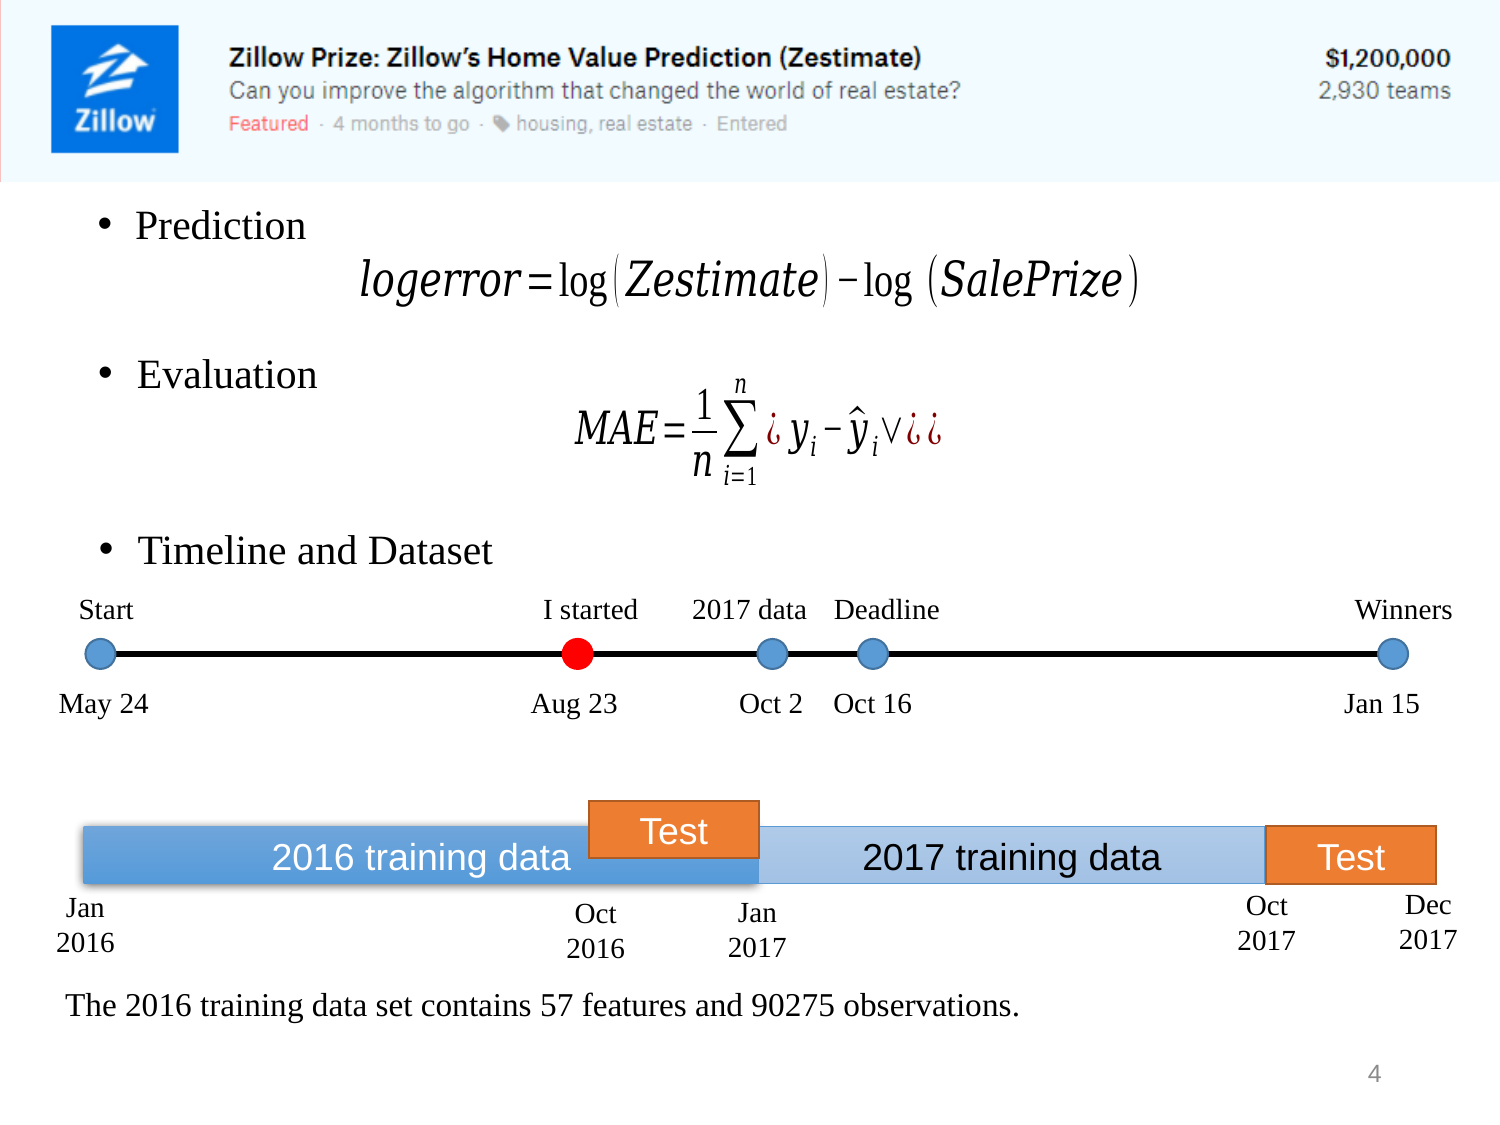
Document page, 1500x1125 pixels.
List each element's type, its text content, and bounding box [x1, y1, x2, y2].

text_box [561, 655, 594, 670]
text_box [561, 637, 594, 653]
text_box [84, 637, 117, 670]
text_box Aug 23 [515, 677, 633, 727]
picture [0, 0, 1500, 182]
text_box Deadline [819, 582, 957, 633]
text_box [756, 655, 789, 671]
text_box Test [1265, 825, 1437, 885]
text_box 2017 training data [758, 826, 1265, 884]
text_box Jan 2016 [41, 880, 130, 966]
text_box [857, 655, 889, 670]
text_box Oct 2 [724, 677, 819, 727]
text_box 2017 data [677, 582, 819, 633]
text_box [1377, 637, 1410, 670]
text_box Oct 2017 [1220, 878, 1313, 964]
text_box Timeline and Dataset [84, 515, 509, 581]
text_box [857, 637, 889, 653]
text_box Oct 16 [819, 677, 928, 727]
text_box Evaluation [83, 339, 333, 405]
text_box Winners [1339, 582, 1468, 633]
text_box I started [528, 582, 654, 633]
slide_number 4 [1059, 1042, 1397, 1103]
text_box Test [588, 800, 760, 859]
text_box [756, 637, 789, 653]
list Prediction [82, 195, 1433, 358]
text_box The 2016 training data set contains 57 features and 90275 observations. [50, 975, 1037, 1030]
text_box Start [63, 582, 150, 633]
text_box Jan 2017 [711, 886, 804, 971]
text_box Dec 2017 [1382, 878, 1475, 963]
text_box 2016 training data [83, 826, 758, 884]
text_box Jan 15 [1329, 677, 1436, 727]
text_box Oct 2016 [549, 886, 642, 972]
text_box May 24 [43, 677, 165, 727]
